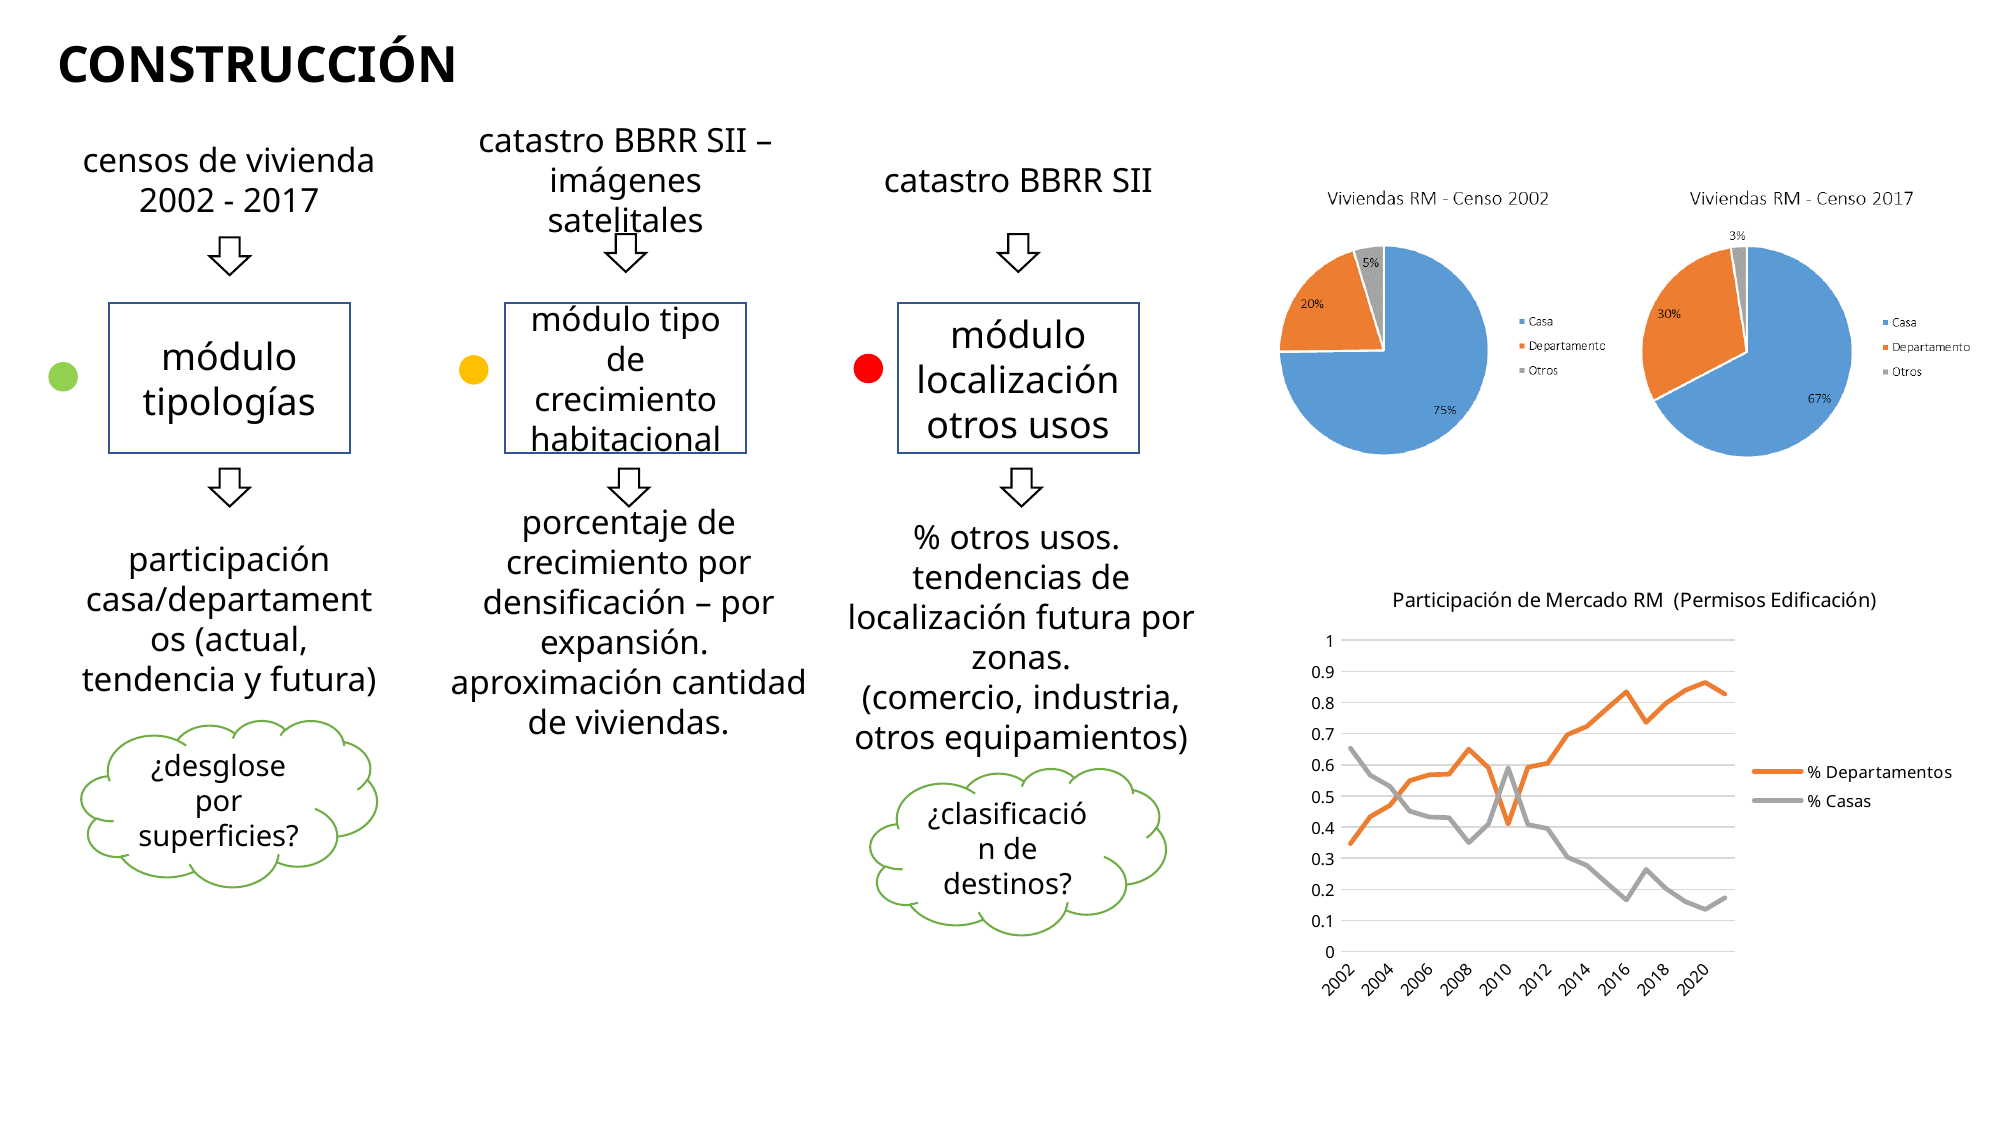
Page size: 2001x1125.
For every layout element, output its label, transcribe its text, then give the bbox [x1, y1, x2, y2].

text_box % otros usos. tendencias de localización futura por zonas. (comercio, industria, otros equipamientos) [814, 525, 1228, 747]
text_box [206, 236, 253, 277]
text_box participación casa/departamentos (actual, tendencia y futura) [66, 542, 393, 694]
text_box CONSTRUCCIÓN [41, 27, 917, 98]
text_box catastro BBRR SII [855, 144, 1182, 215]
text_box [457, 354, 490, 386]
text_box [852, 352, 885, 385]
text_box ¿desglose por superficies? [80, 719, 379, 889]
text_box ¿clasificación de destinos? [869, 767, 1168, 937]
text_box [606, 467, 652, 508]
text_box censos de vivienda 2002 - 2017 [66, 144, 393, 215]
text_box [998, 467, 1045, 508]
text_box [995, 233, 1042, 274]
text_box módulo tipologías [108, 302, 351, 454]
text_box módulo tipo de crecimiento habitacional [504, 302, 747, 454]
text_box [206, 467, 253, 508]
text_box catastro BBRR SII – imágenes satelitales [462, 144, 789, 215]
text_box [47, 360, 79, 393]
text_box porcentaje de crecimiento por densificación – por expansión. aproximación cantidad de viviendas. [422, 545, 814, 697]
text_box módulo localización otros usos [897, 302, 1140, 454]
chart [1297, 562, 1972, 1010]
text_box [603, 233, 649, 274]
picture [1243, 174, 1998, 491]
